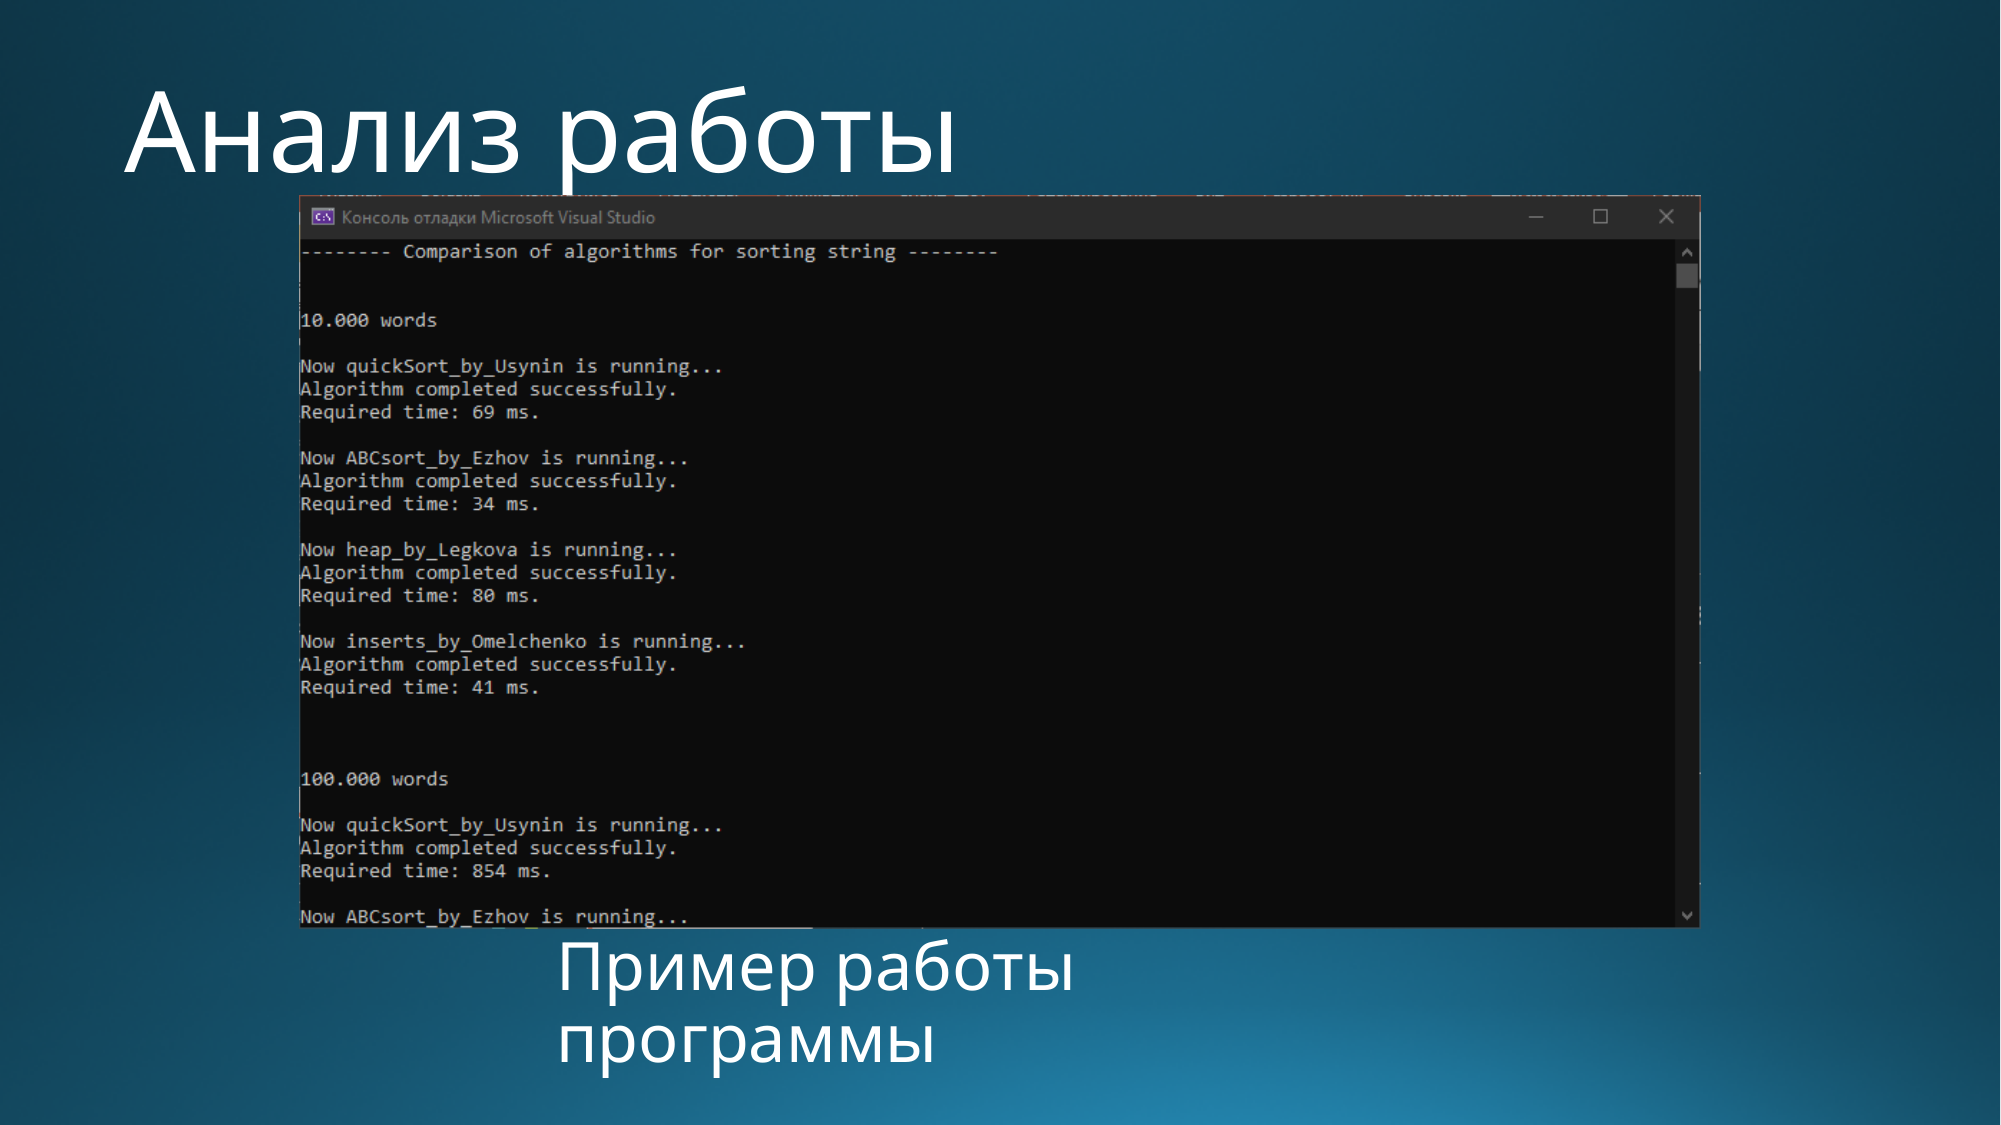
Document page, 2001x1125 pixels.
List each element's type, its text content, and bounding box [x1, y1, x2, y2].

title Анализ работы [109, 27, 1835, 246]
picture [0, 0, 2001, 1125]
list Пример работы программы [541, 929, 1404, 1036]
